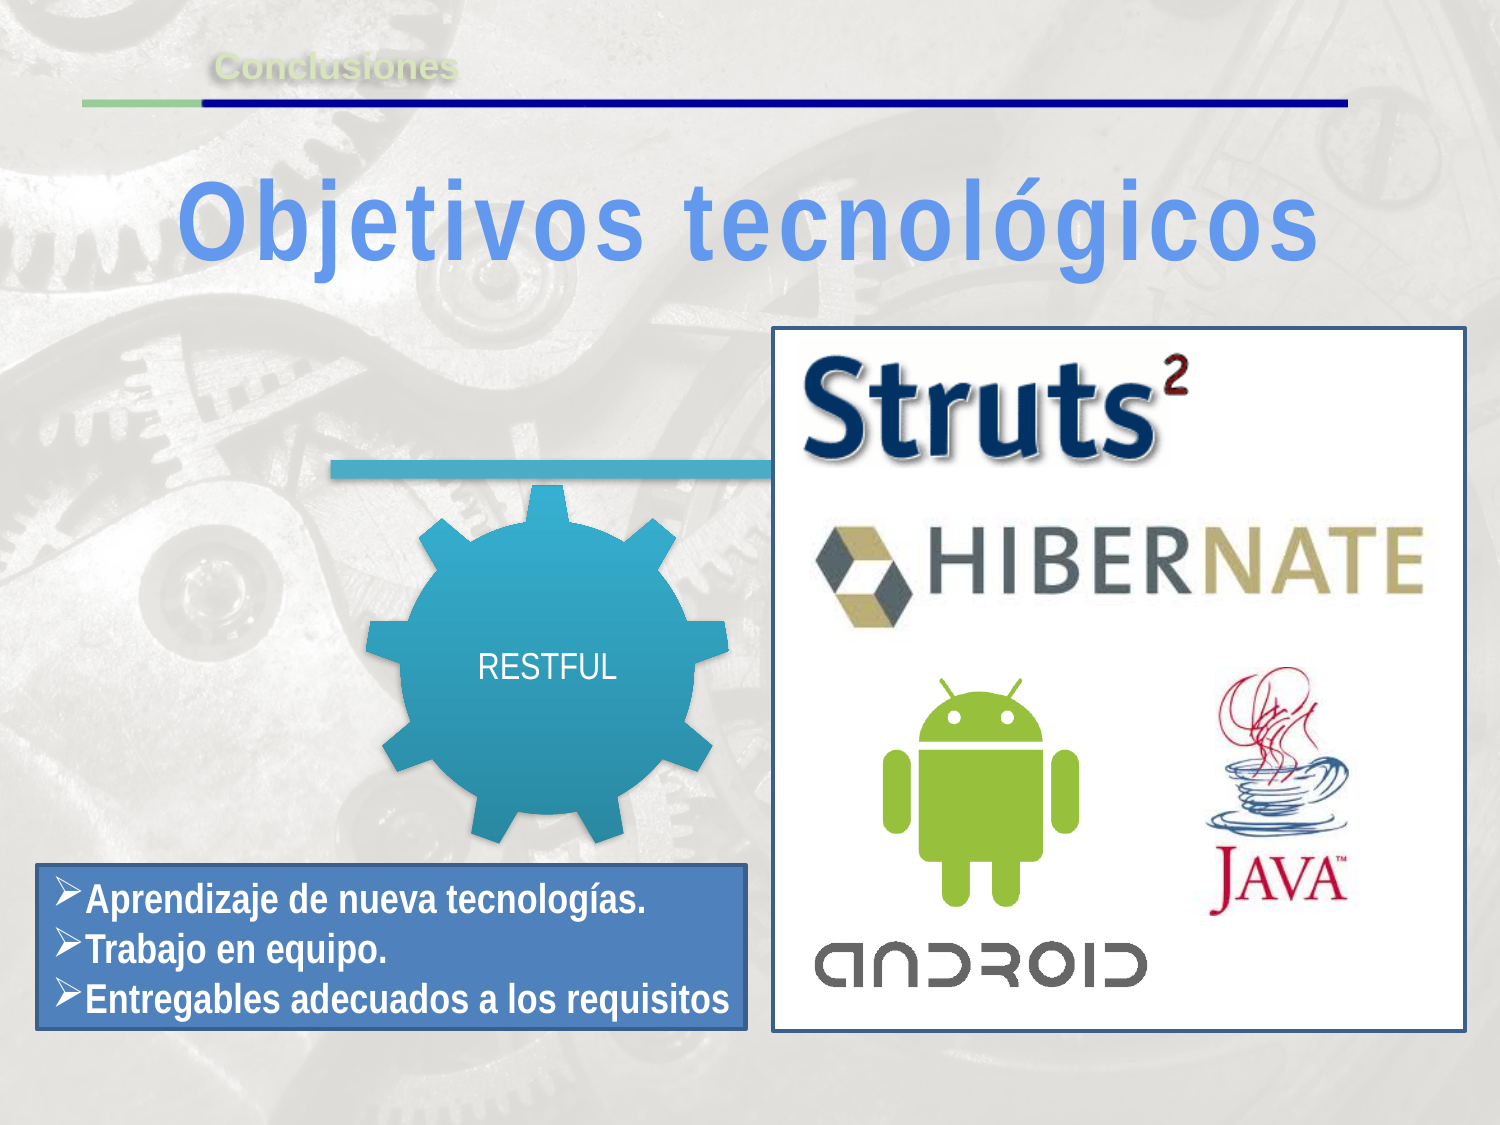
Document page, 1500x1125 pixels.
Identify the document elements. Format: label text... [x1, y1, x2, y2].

title Conclusiones [199, 35, 1425, 94]
text_box Aprendizaje de nueva tecnologías. Trabajo en equipo. Entregables adecuados a los requisitos [35, 863, 748, 1031]
picture [81, 93, 1348, 116]
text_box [163, 317, 1165, 985]
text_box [773, 327, 1466, 1032]
text_box Objetivos tecnológicos [159, 138, 1339, 292]
